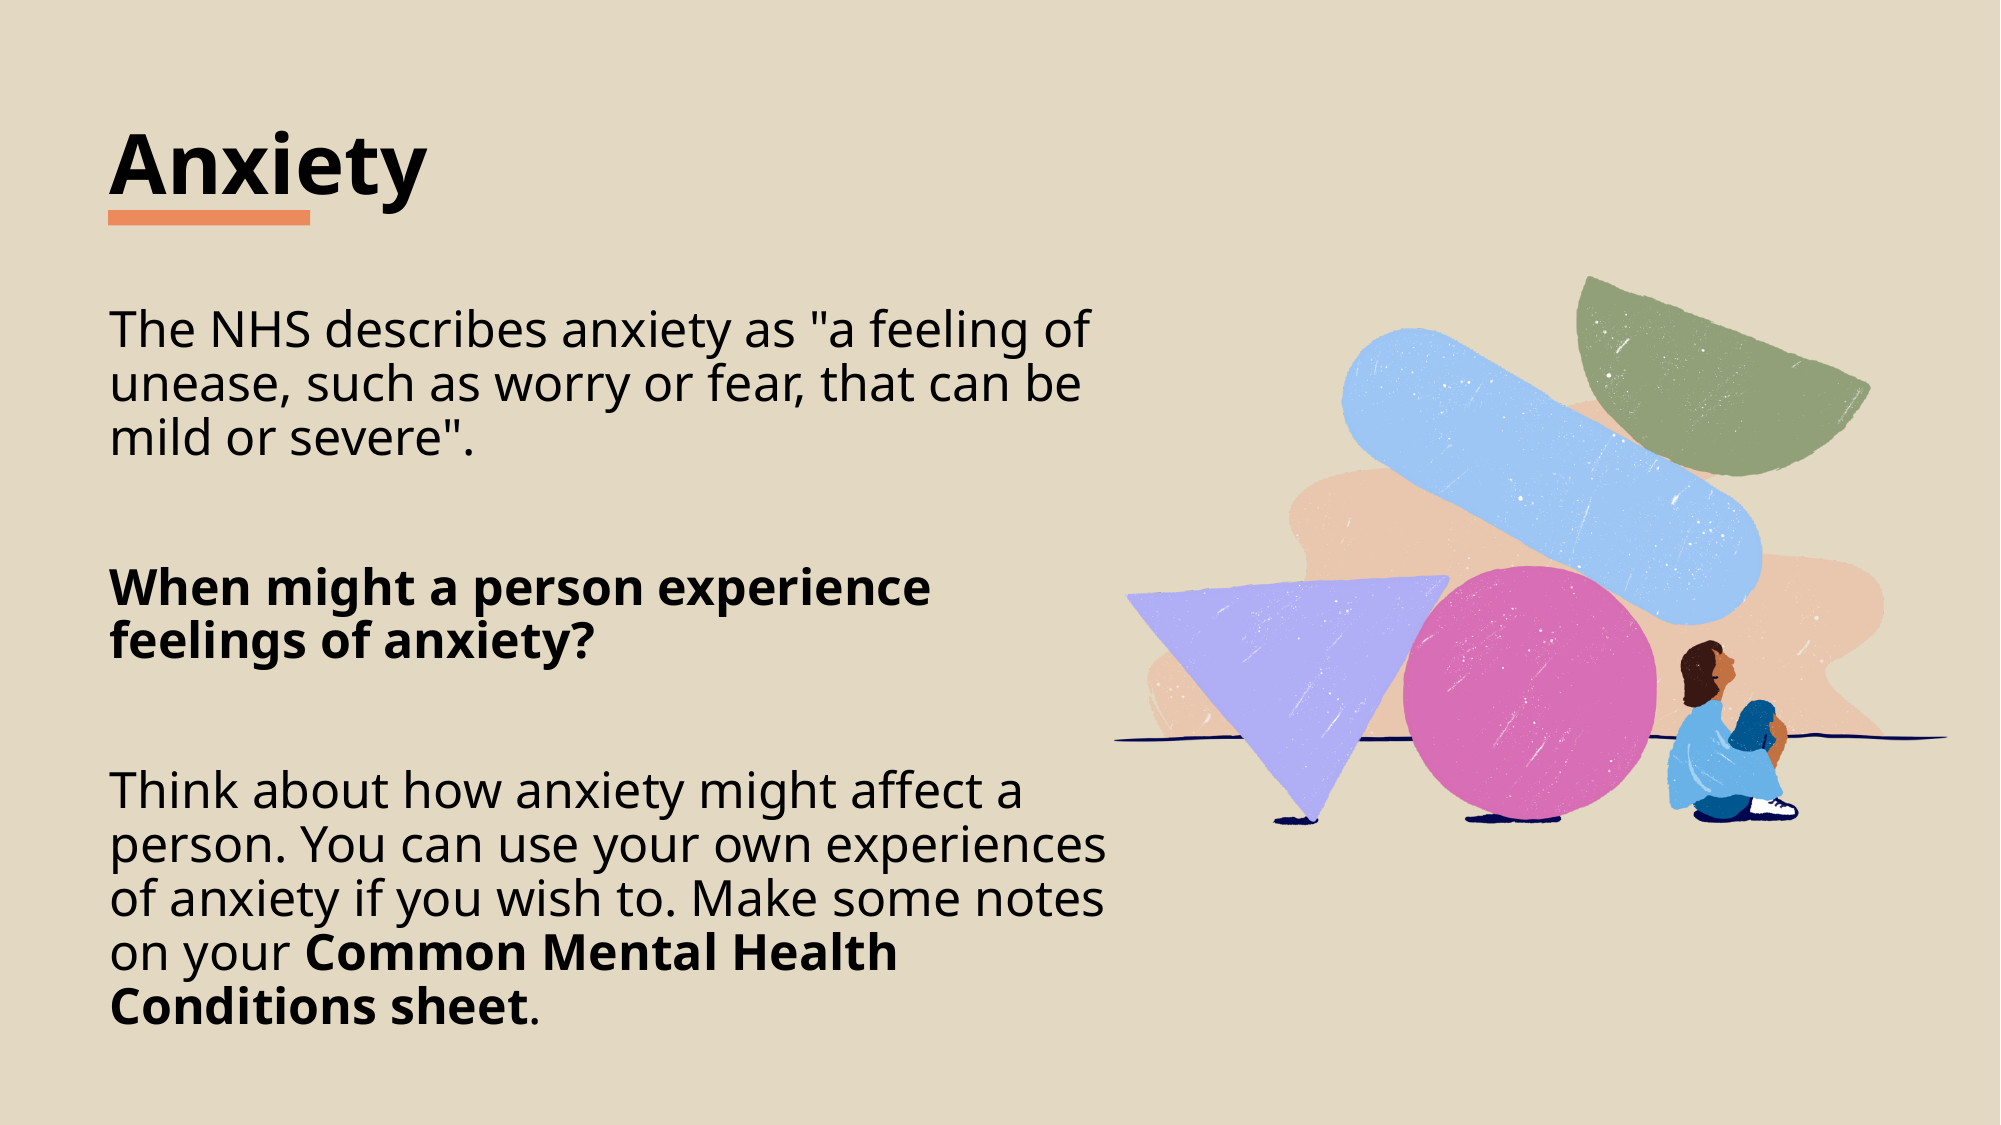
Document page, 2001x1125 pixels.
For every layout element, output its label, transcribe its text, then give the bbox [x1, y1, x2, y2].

list The NHS describes anxiety as "a feeling of unease, such as worry or fear, that can be mild or severe". When might a person experience feelings of anxiety? Think about how anxiety might affect a person. You can use your own experiences of anxiety if you wish to. Make some notes on your Common Mental Health Conditions sheet. [94, 296, 1129, 1054]
text_box [107, 209, 312, 227]
picture [1079, 226, 1988, 899]
title Anxiety [94, 58, 1820, 277]
